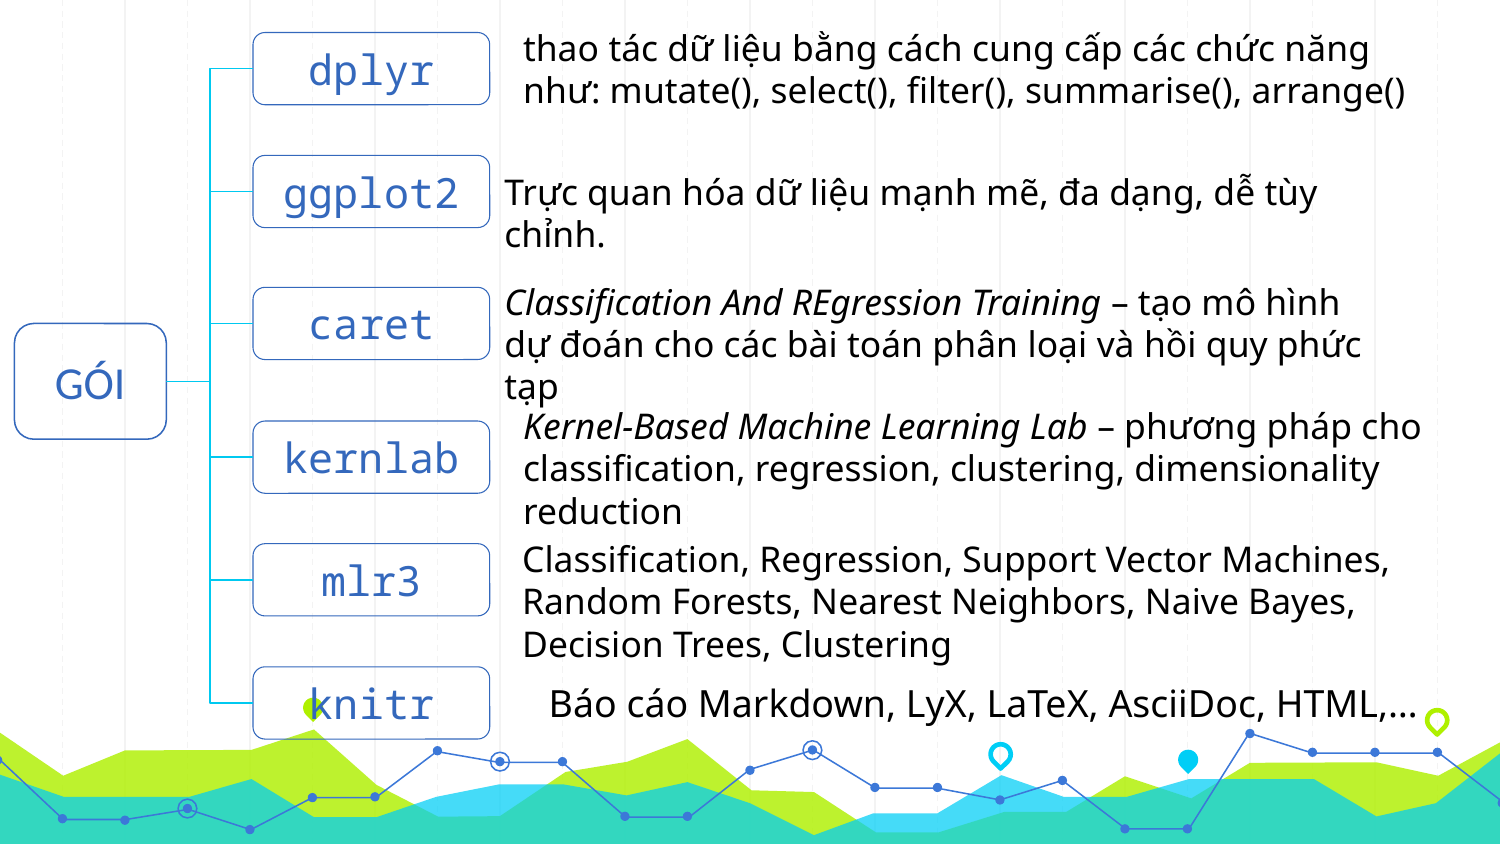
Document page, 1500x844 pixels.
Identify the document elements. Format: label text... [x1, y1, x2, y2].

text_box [165, 68, 254, 190]
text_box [165, 191, 254, 323]
text_box Kernel-Based Machine Learning Lab – phương pháp cho classification, regression, clustering, dimensionality reduction [508, 396, 1468, 529]
text_box Trực quan hóa dữ liệu mạnh mẽ, đa dạng, dễ tùy chỉnh. [489, 162, 1408, 263]
text_box Classification And REgression Training – tạo mô hình dự đoán cho các bài toán phân loại và hồi quy phức tạp [489, 272, 1408, 415]
text_box GÓI [12, 321, 159, 442]
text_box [165, 381, 254, 704]
text_box kernlab [259, 418, 492, 496]
text_box dplyr [250, 30, 492, 107]
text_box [165, 323, 254, 379]
text_box Classification, Regression, Support Vector Machines, Random Forests, Nearest Neighbors, Naive Bayes, Decision Trees, Clustering [507, 529, 1500, 672]
text_box thao tác dữ liệu bằng cách cung cấp các chức năng như: mutate(), select(), filter(), summarise(), arrange() [508, 18, 1427, 118]
text_box caret [259, 285, 489, 362]
text_box mlr3 [258, 541, 492, 619]
text_box knitr [250, 664, 492, 742]
text_box ggplot2 [258, 153, 491, 230]
text_box Báo cáo Markdown, LyX, LaTeX, AsciiDoc, HTML,… [533, 672, 1452, 733]
